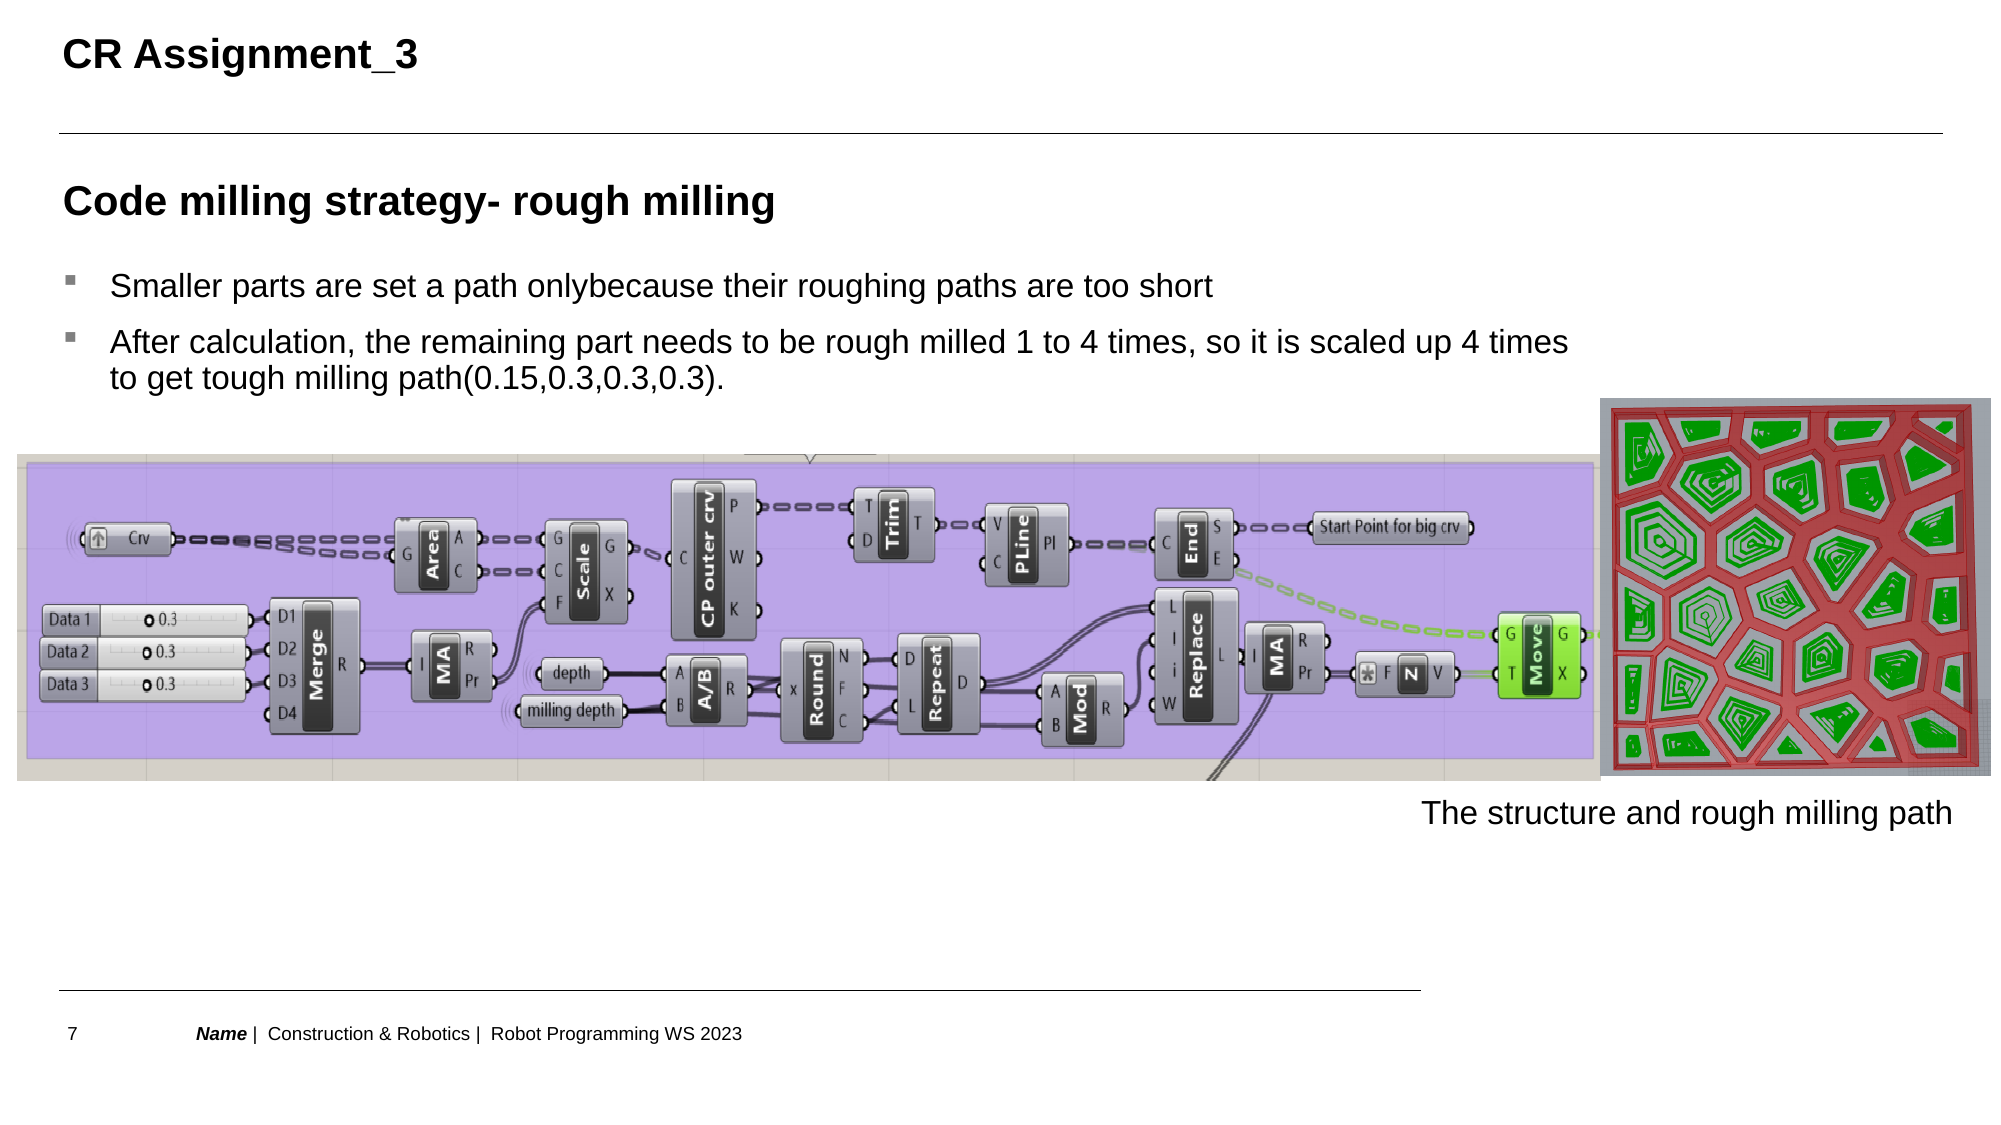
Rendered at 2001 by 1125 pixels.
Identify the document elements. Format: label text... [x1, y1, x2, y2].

title CR Assignment_3 [47, 25, 1947, 125]
text_box Smaller parts are set a path onlybecause their roughing paths are too short After calculation, the remaining part needs to be rough milled 1 to 4 times, so it is scaled up 4 times to get tough milling path(0.15,0.3,0.3,0.3). [62, 268, 1587, 418]
picture [17, 398, 1991, 781]
list Code milling strategy- rough milling [62, 173, 1947, 215]
text_box [80, 249, 1929, 399]
list The structure and rough milling path [1421, 795, 1999, 1125]
